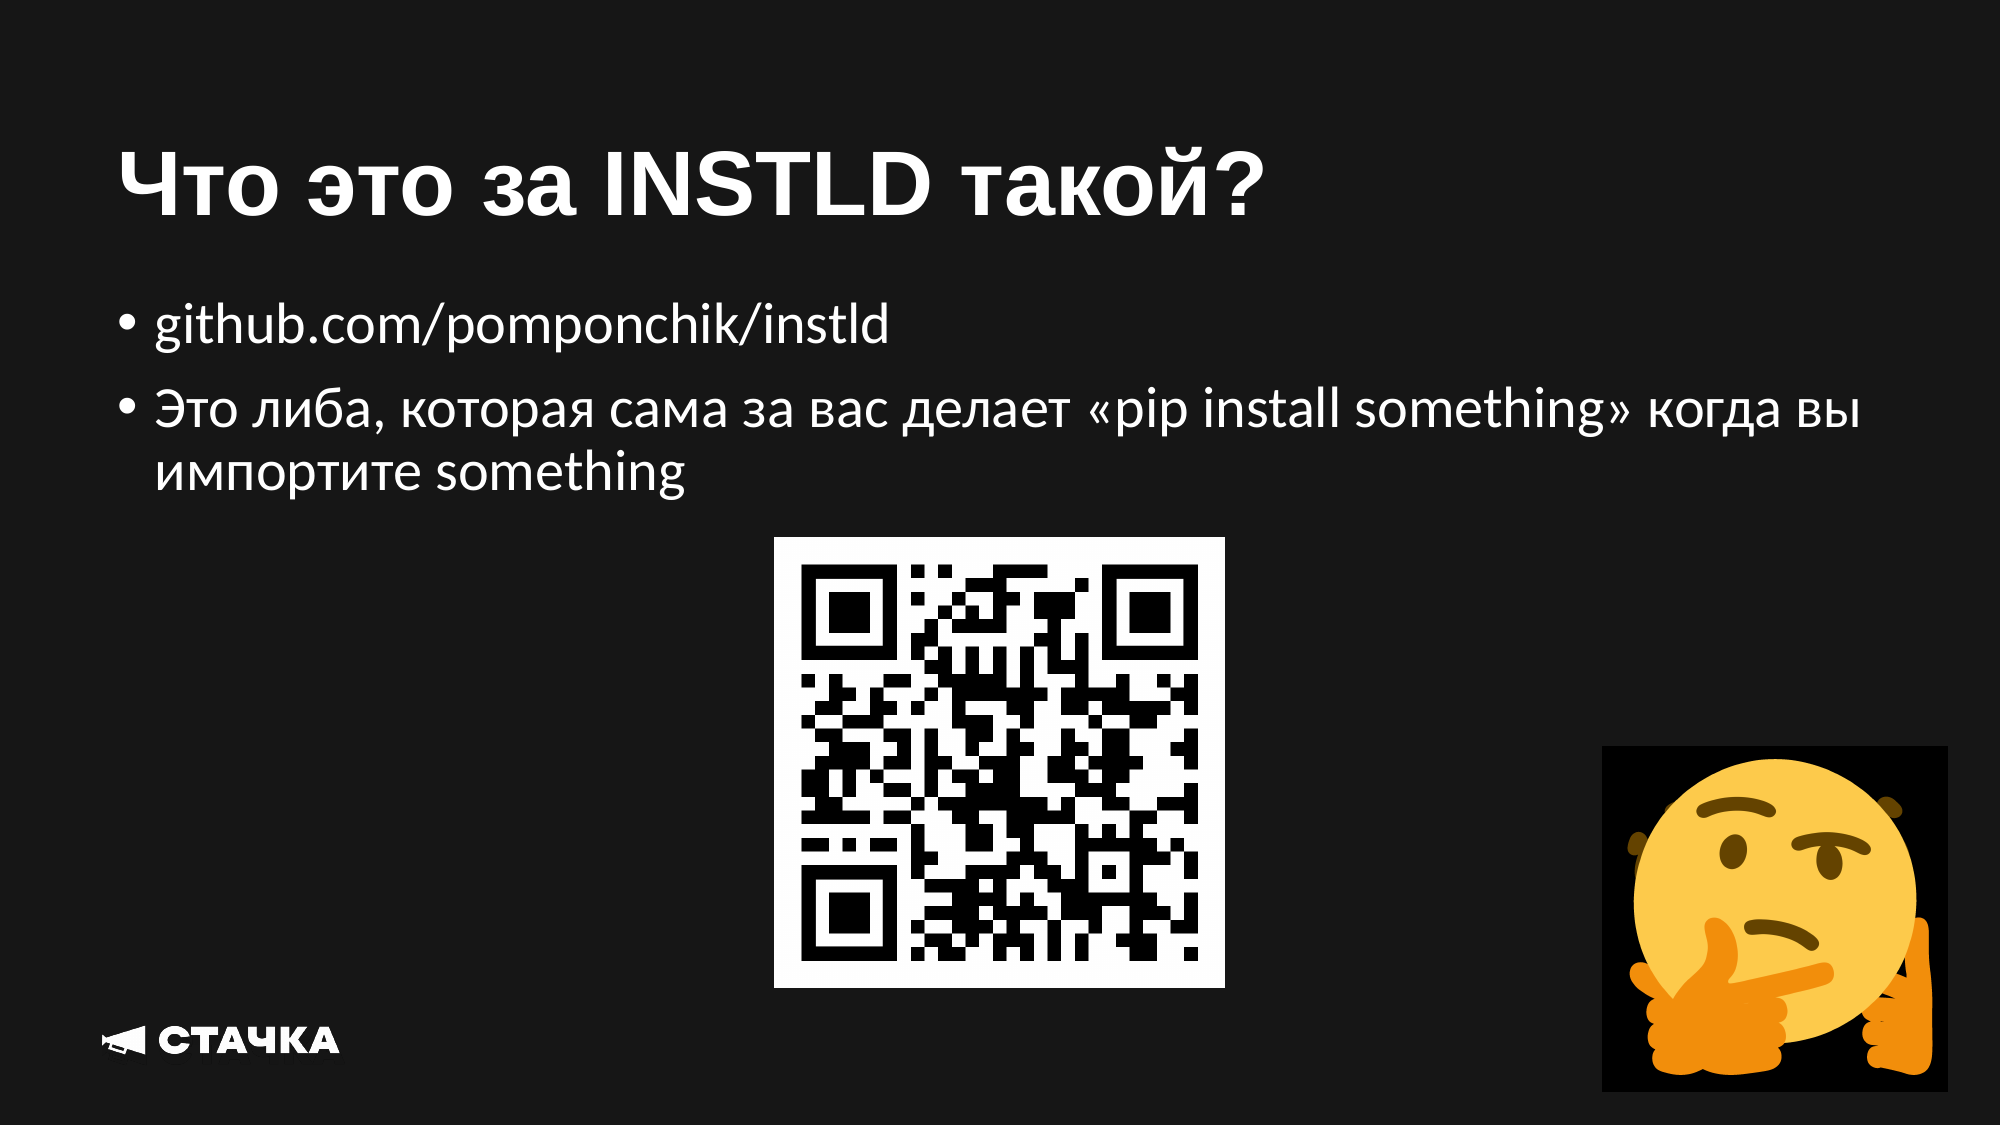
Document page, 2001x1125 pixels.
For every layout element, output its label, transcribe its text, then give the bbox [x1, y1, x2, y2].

picture [0, 0, 2000, 1125]
text_box Что это за INSTLD такой? [102, 85, 1898, 286]
slide_number 4 [1447, 1039, 1898, 1100]
list github.com/pomponchik/instld Это либа, которая сама за вас делает «pip install something» когда вы импортите something [102, 286, 1898, 486]
